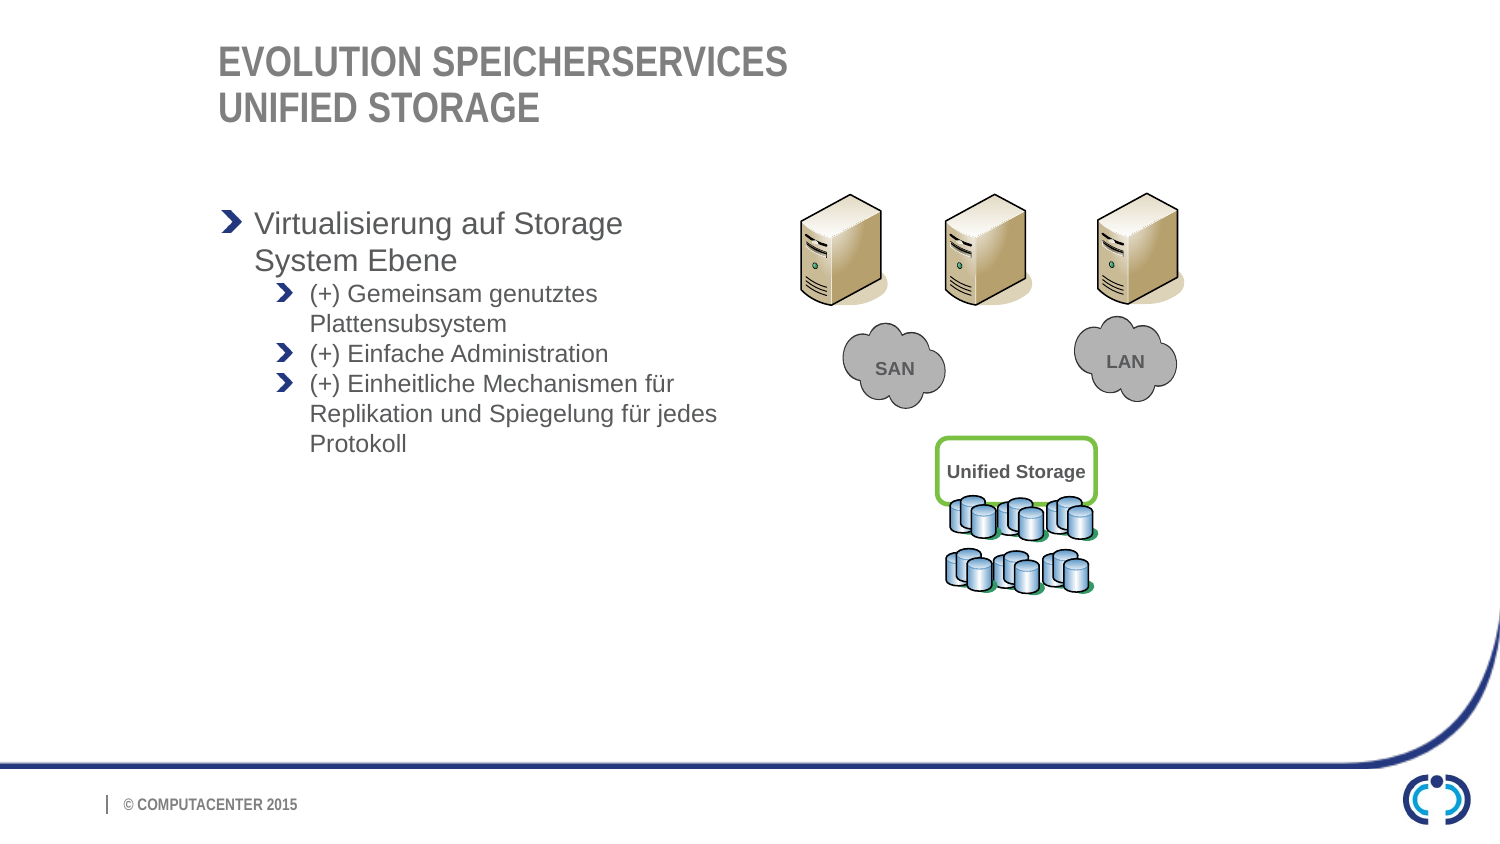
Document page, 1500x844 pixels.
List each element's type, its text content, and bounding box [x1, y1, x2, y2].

picture [276, 373, 293, 392]
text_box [947, 493, 1004, 542]
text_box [1073, 315, 1178, 402]
text_box Unified Storage [937, 438, 1096, 505]
text_box Virtualisierung auf Storage System Ebene (+) Gemeinsam genutztes Plattensubsystem (+) Einfache Administration (+) Einheitliche Mechanismen für Replikation und Spiegelung für jedes Protokoll [206, 195, 751, 807]
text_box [842, 322, 946, 409]
title Evolution Speicherservices Unified Storage [206, 31, 965, 138]
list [798, 191, 890, 308]
picture [276, 283, 293, 302]
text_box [990, 548, 1047, 598]
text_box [1044, 494, 1101, 543]
picture [276, 343, 293, 362]
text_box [1040, 546, 1097, 596]
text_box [1095, 190, 1187, 307]
picture [221, 210, 242, 233]
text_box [943, 545, 1000, 595]
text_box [943, 191, 1034, 308]
picture [1401, 773, 1472, 827]
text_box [995, 495, 1051, 545]
